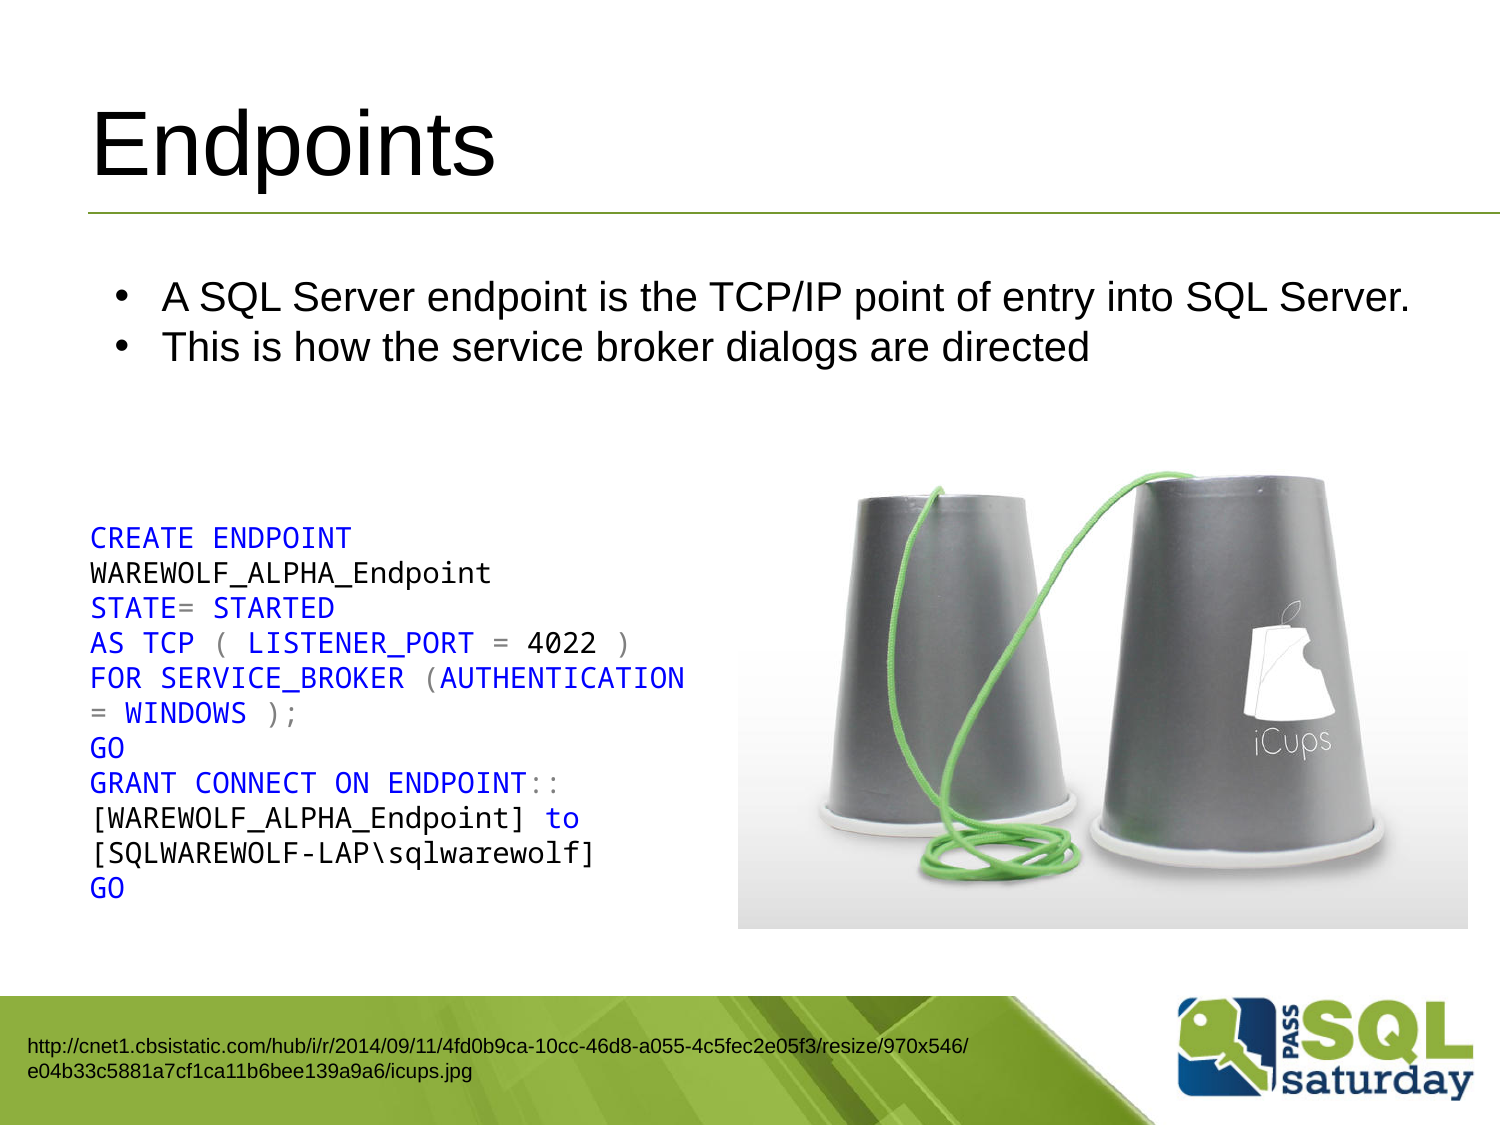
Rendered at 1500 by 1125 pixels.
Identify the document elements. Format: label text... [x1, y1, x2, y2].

title Endpoints [75, 45, 1425, 233]
picture [738, 424, 1468, 929]
text_box http://cnet1.cbsistatic.com/hub/i/r/2014/09/11/4fd0b9ca-10cc-46d8-a055-4c5fec2e05f3/resize/970x546/e04b33c5881a7cf1ca11b6bee139a9a6/icups.jpg [12, 1024, 1025, 1090]
text_box A SQL Server endpoint is the TCP/IP point of entry into SQL Server. This is how the service broker dialogs are directed [99, 262, 1463, 378]
text_box CREATE ENDPOINT WAREWOLF_ALPHA_Endpoint STATE= STARTED AS TCP ( LISTENER_PORT = 4022 ) FOR SERVICE_BROKER (AUTHENTICATION = WINDOWS ); GO GRANT CONNECT ON ENDPOINT::[WAREWOLF_ALPHA_Endpoint] to [SQLWAREWOLF-LAP\sqlwarewolf] GO [75, 512, 725, 982]
picture [0, 969, 1483, 1125]
